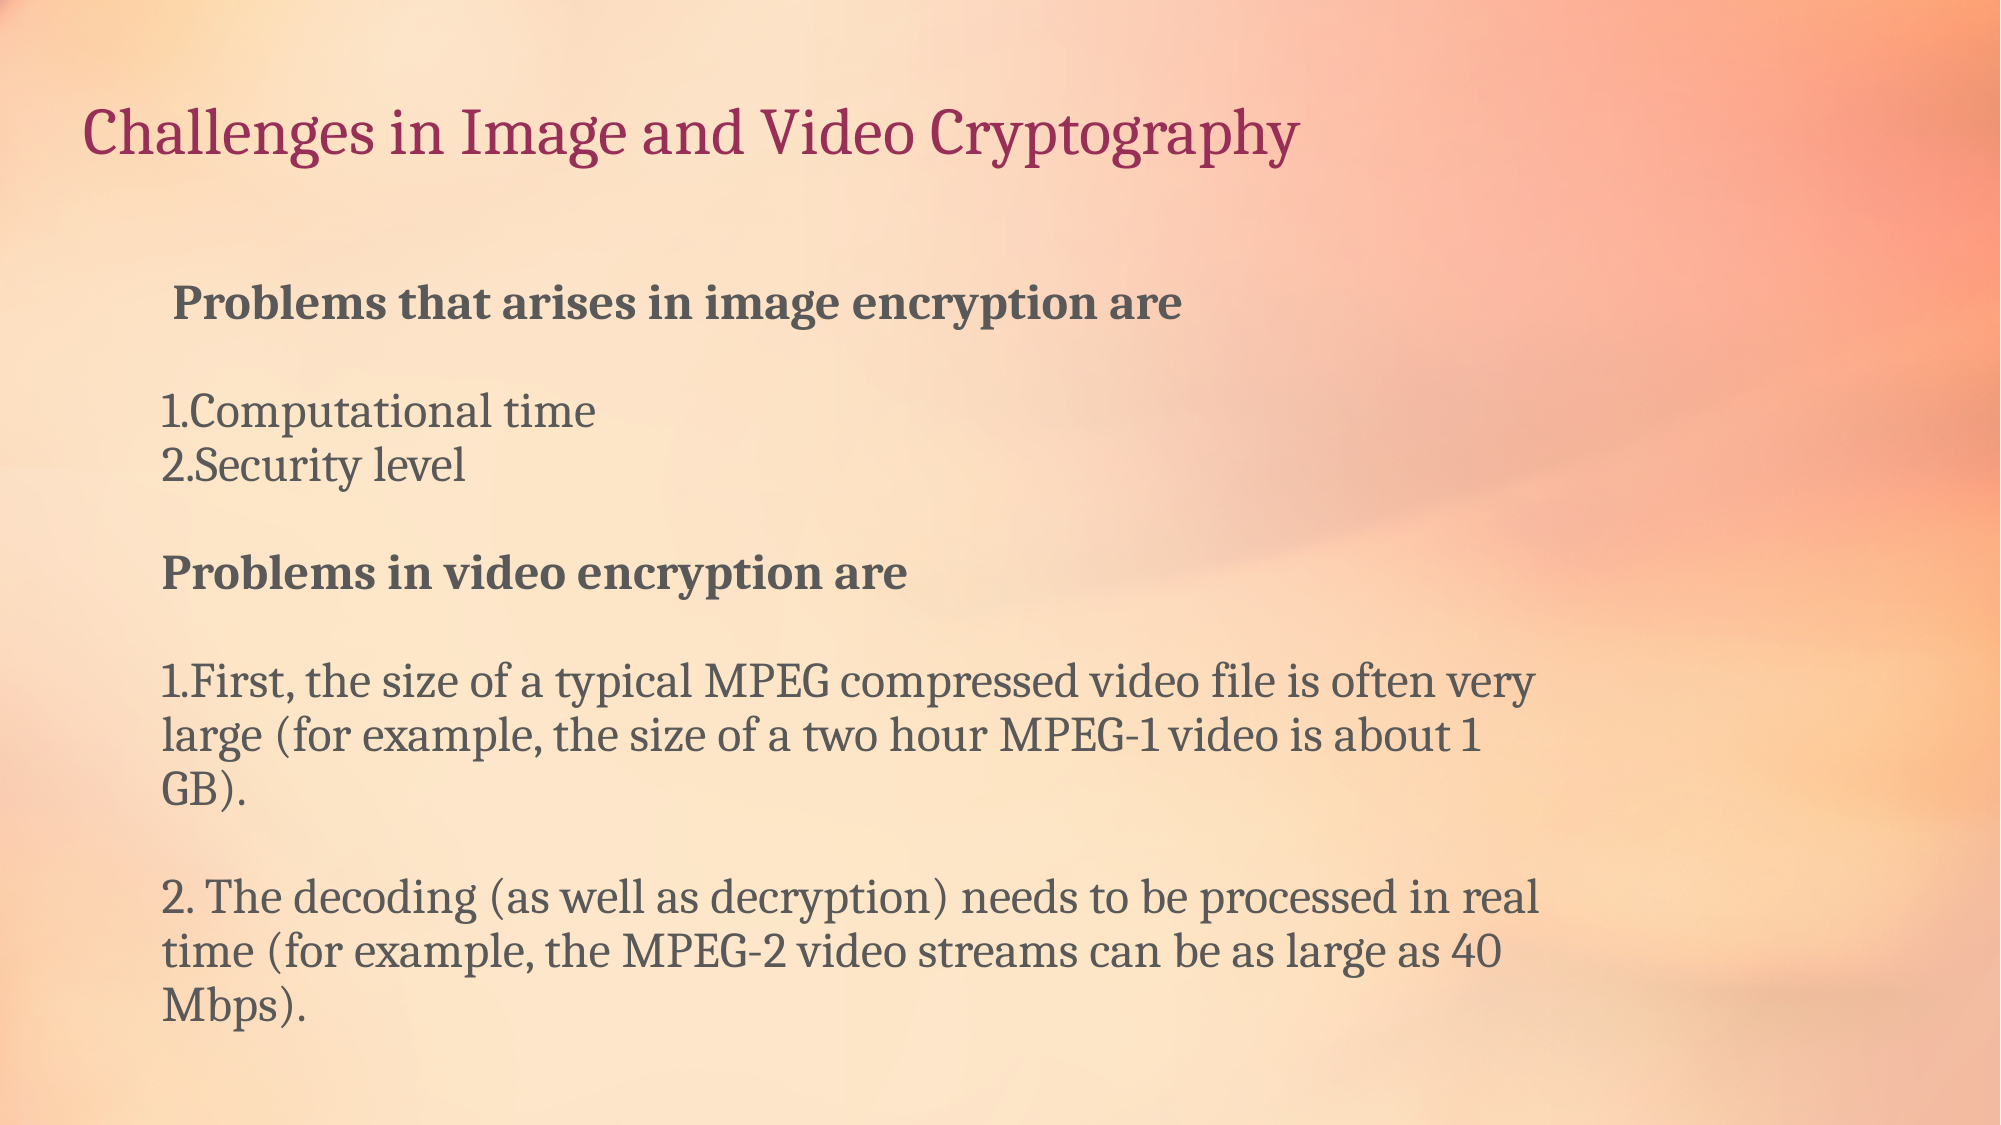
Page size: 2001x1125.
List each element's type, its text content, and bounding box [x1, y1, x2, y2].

title Challenges in Image and Video Cryptography [68, 22, 1494, 177]
list Problems that arises in image encryption are 1.Computational time 2.Security level Problems in video encryption are 1.First, the size of a typical MPEG compressed video file is often very large (for example, the size of a two hour MPEG-1 video is about 1 GB). 2. The decoding (as well as decryption) needs to be processed in real time (for example, the MPEG-2 video streams can be as large as 40 Mbps). [146, 268, 1572, 1044]
picture [0, 0, 2001, 1125]
